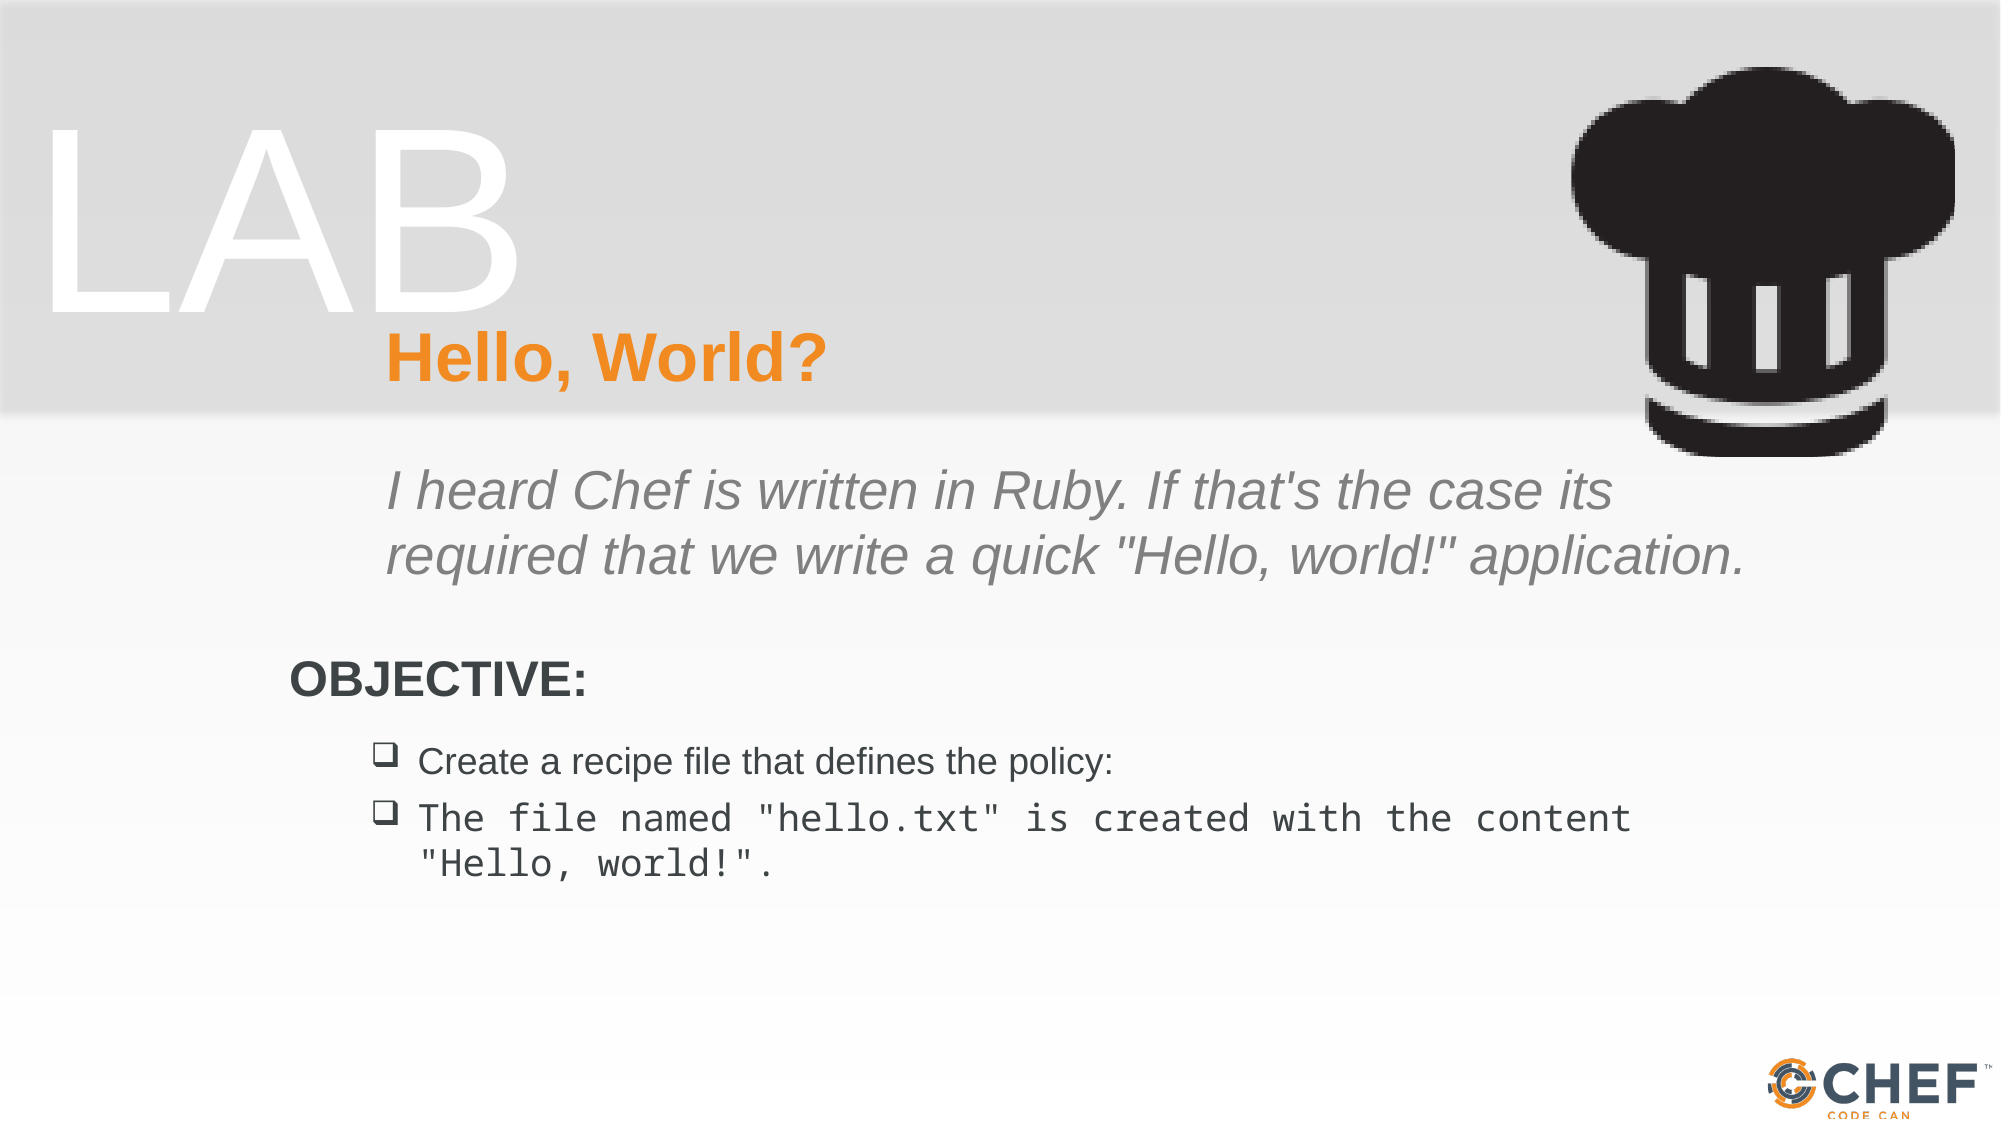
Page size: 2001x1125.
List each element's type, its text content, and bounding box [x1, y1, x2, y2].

list I heard Chef is written in Ruby. If that's the case its required that we write a quick "Hello, world!" application. [371, 426, 1764, 614]
list Create a recipe file that defines the policy: The file named "hello.txt" is created with the content "Hello, world!". [370, 736, 1764, 966]
title Hello, World? [370, 307, 1721, 412]
